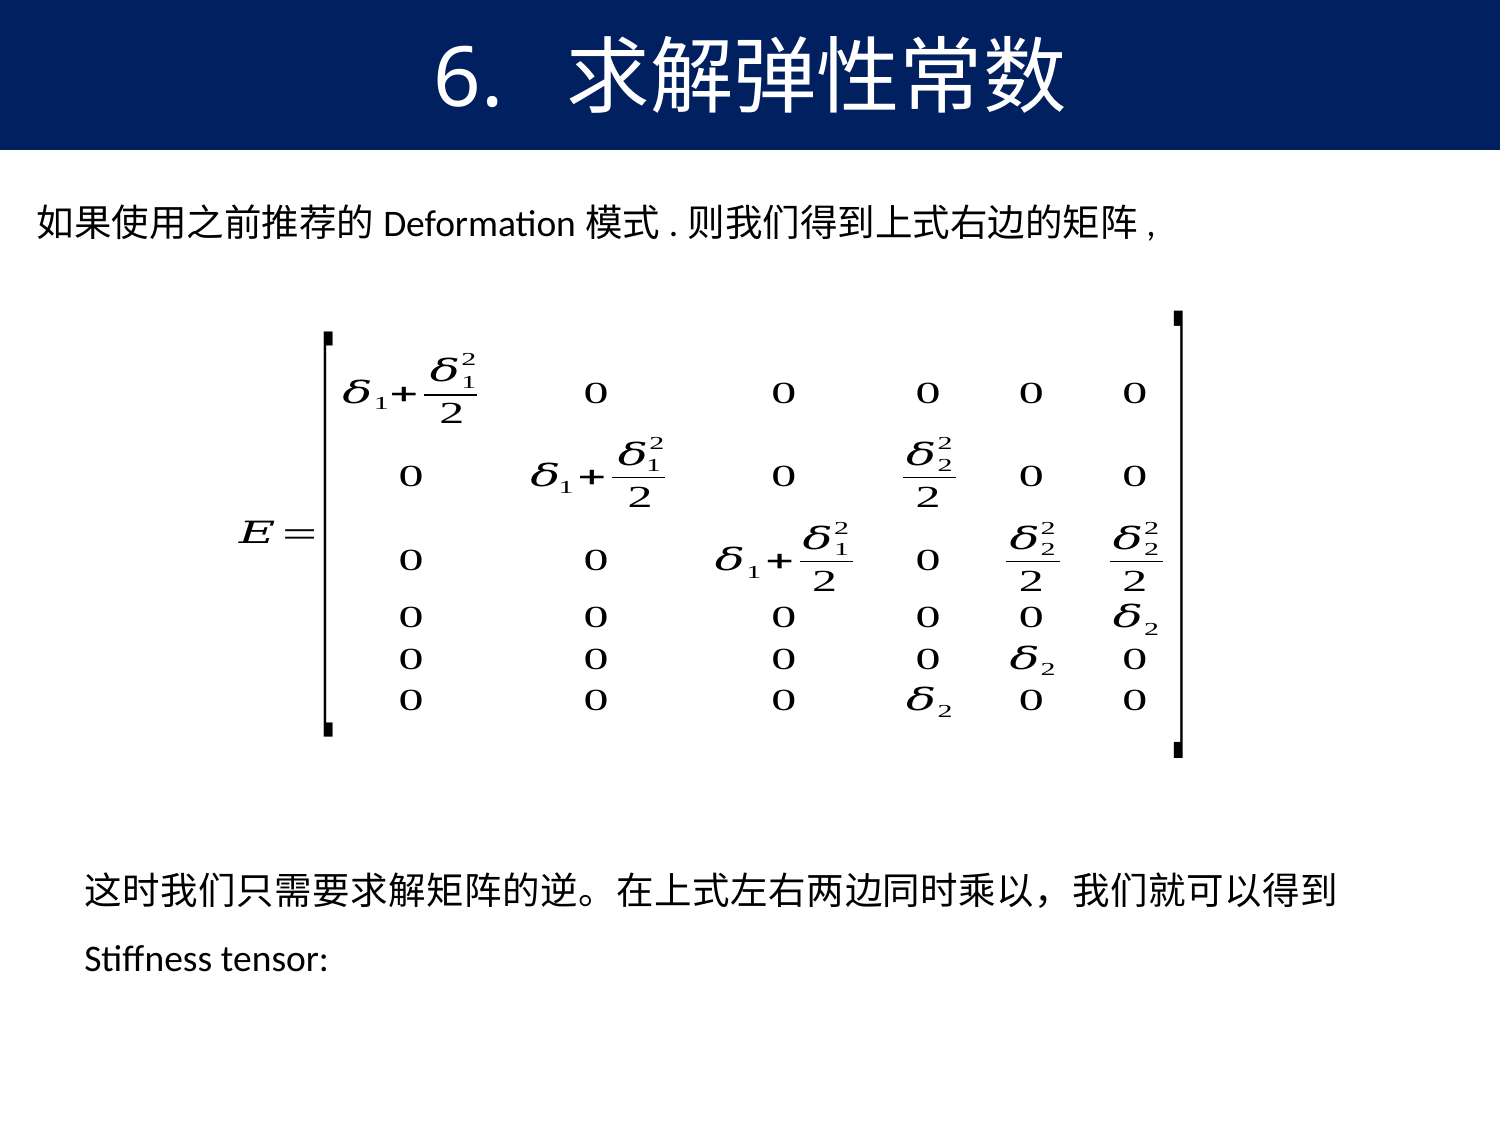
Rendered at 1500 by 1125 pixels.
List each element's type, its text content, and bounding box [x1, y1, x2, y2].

text_box 6. 求解弹性常数 [418, 16, 1082, 131]
